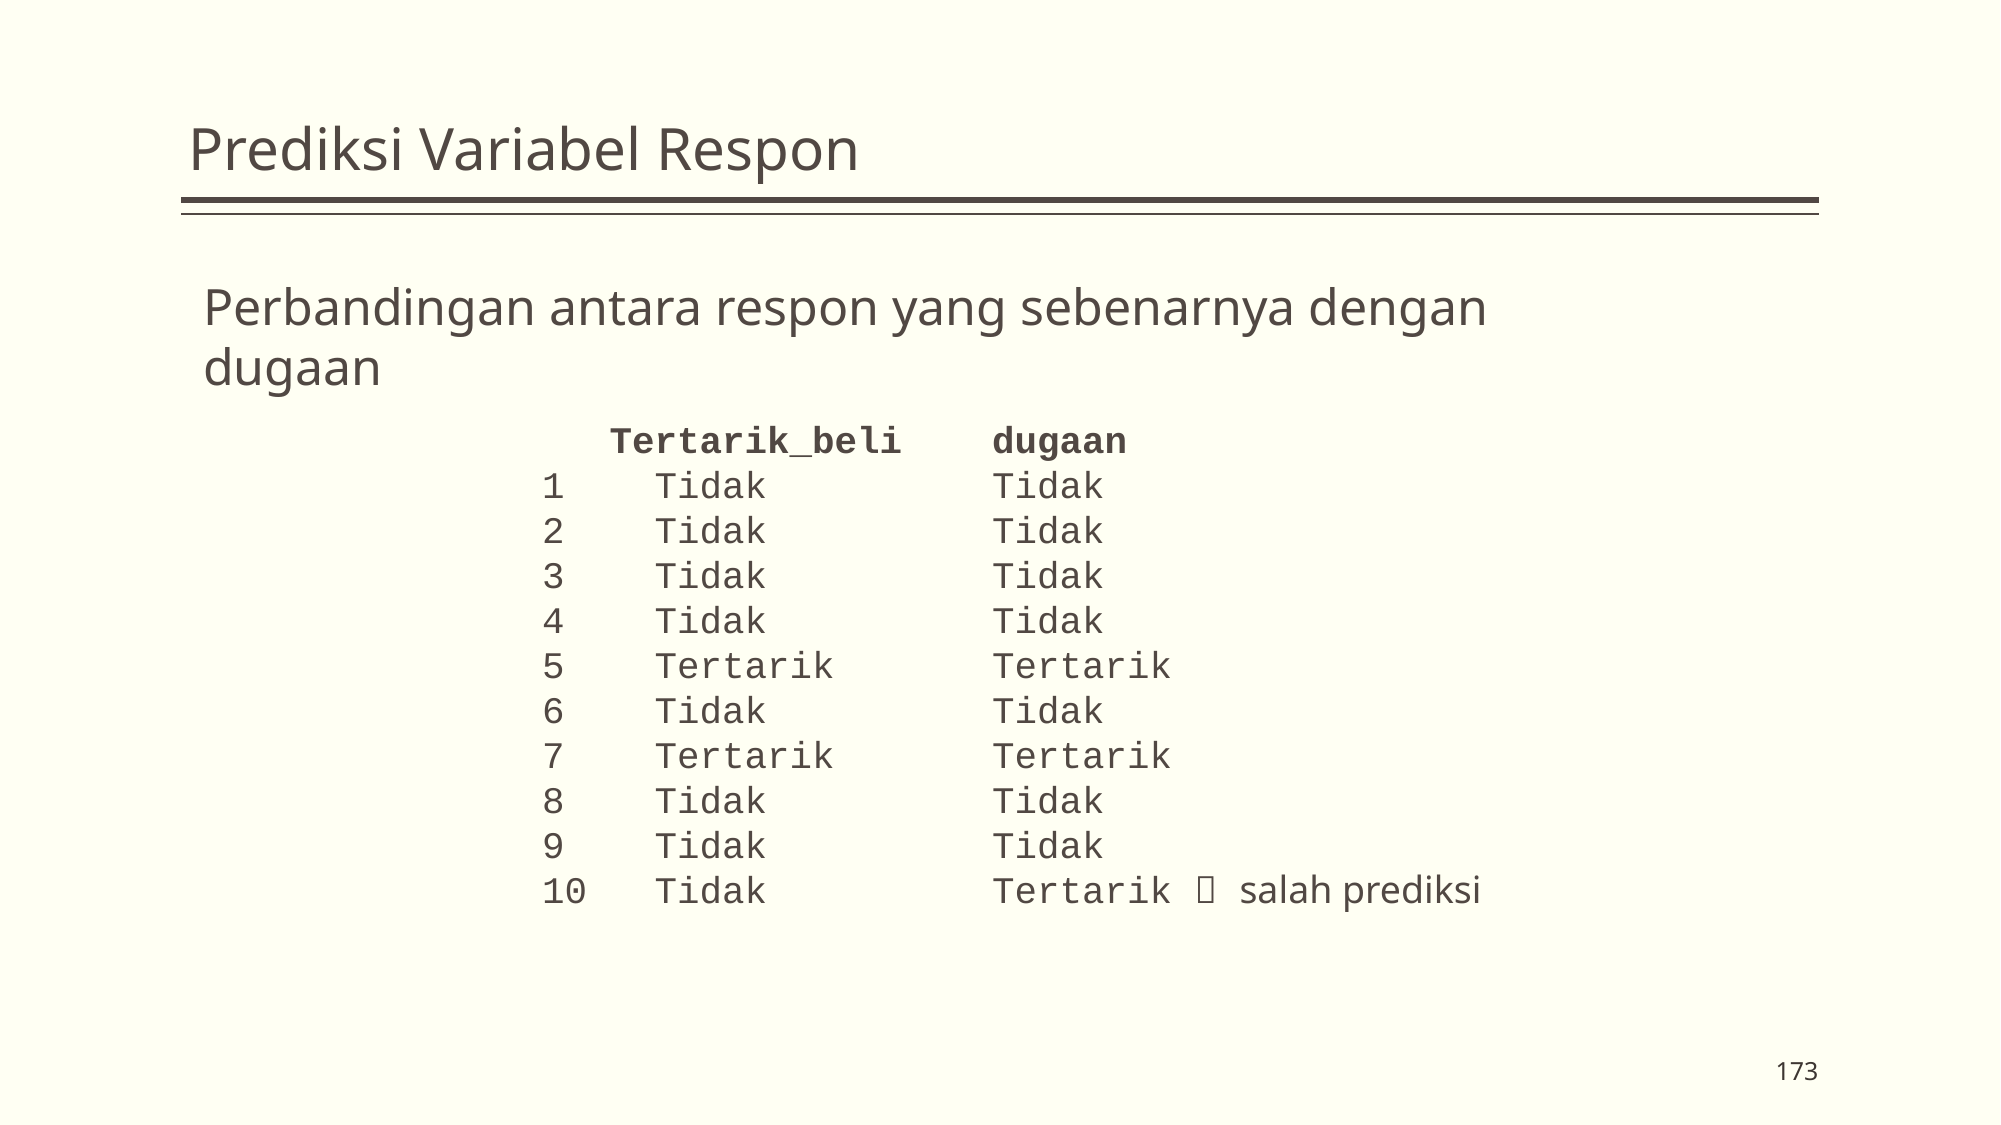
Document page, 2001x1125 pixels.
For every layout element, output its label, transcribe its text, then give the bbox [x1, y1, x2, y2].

slide_number 173 [1518, 1042, 1819, 1103]
text_box Tertarik_beli dugaan 1 Tidak Tidak 2 Tidak Tidak 3 Tidak Tidak 4 Tidak Tidak 5 Tertarik Tertarik 6 Tidak Tidak 7 Tertarik Tertarik 8 Tidak Tidak 9 Tidak Tidak 10 Tidak Tertarik  salah prediksi [527, 408, 1603, 919]
text_box Perbandingan antara respon yang sebenarnya dengan dugaan [188, 268, 1559, 404]
title Prediksi Variabel Respon [188, 0, 1483, 191]
